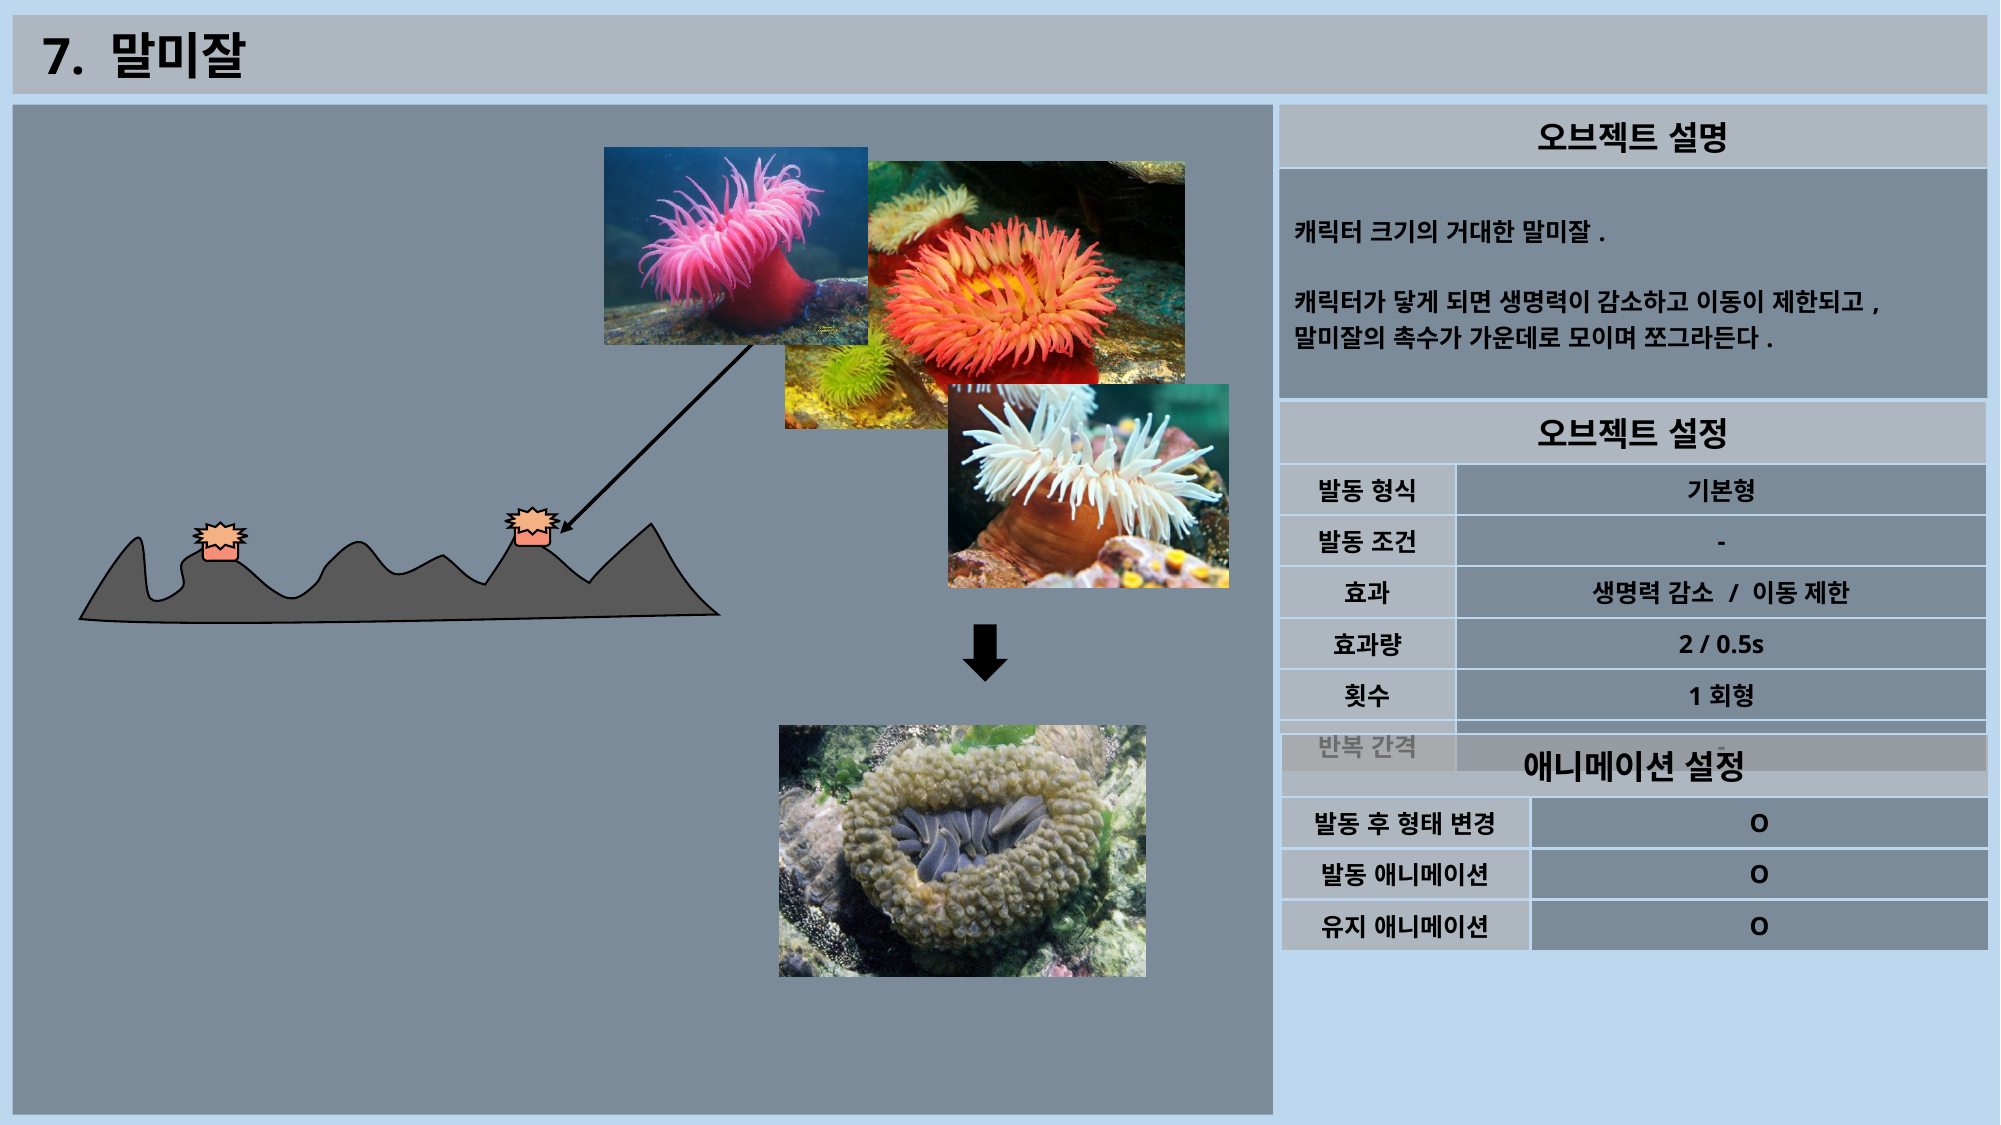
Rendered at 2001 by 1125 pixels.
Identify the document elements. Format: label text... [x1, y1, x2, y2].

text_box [559, 338, 758, 534]
table_cell O [1532, 901, 1988, 950]
picture [779, 725, 1146, 977]
table_cell O [1532, 850, 1988, 898]
table_header 애니메이션 설정 [1282, 735, 1988, 796]
text_box [12, 104, 1274, 1116]
table_cell - [1457, 516, 1986, 565]
table_cell O [1532, 798, 1988, 847]
table_cell 발동 조건 [1280, 516, 1455, 565]
table_cell 효과량 [1280, 619, 1455, 668]
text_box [504, 507, 561, 546]
table_cell 반복 간격 [1280, 721, 1455, 733]
table_cell - [1457, 721, 1986, 733]
table_cell 생명력 감소 / 이동 제한 [1457, 567, 1986, 617]
table_cell 캐릭터 크기의 거대한 말미잘. 캐릭터가 닿게 되면 생명력이 감소하고 이동이 제한되고, 말미잘의 촉수가 가운데로 모이며 쪼그라든다. [1279, 169, 1987, 398]
table_cell 기본형 [1457, 465, 1986, 514]
table_cell 유지 애니메이션 [1282, 901, 1529, 950]
table_cell 횟수 [1280, 670, 1455, 719]
text_box [959, 623, 1011, 684]
table_cell 발동 형식 [1280, 465, 1455, 514]
picture [604, 147, 1229, 588]
table_header 오브젝트 설명 [1279, 105, 1987, 167]
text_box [192, 522, 248, 561]
table_cell 1회형 [1457, 670, 1986, 719]
text_box 7. 말미잘 [12, 14, 1988, 95]
table_header 오브젝트 설정 [1280, 402, 1986, 463]
table_cell 발동 후 형태 변경 [1282, 798, 1529, 847]
table_cell 효과 [1280, 567, 1455, 617]
table_cell 2 / 0.5s [1457, 619, 1986, 668]
text_box [78, 534, 721, 624]
table_cell 발동 애니메이션 [1282, 850, 1529, 898]
